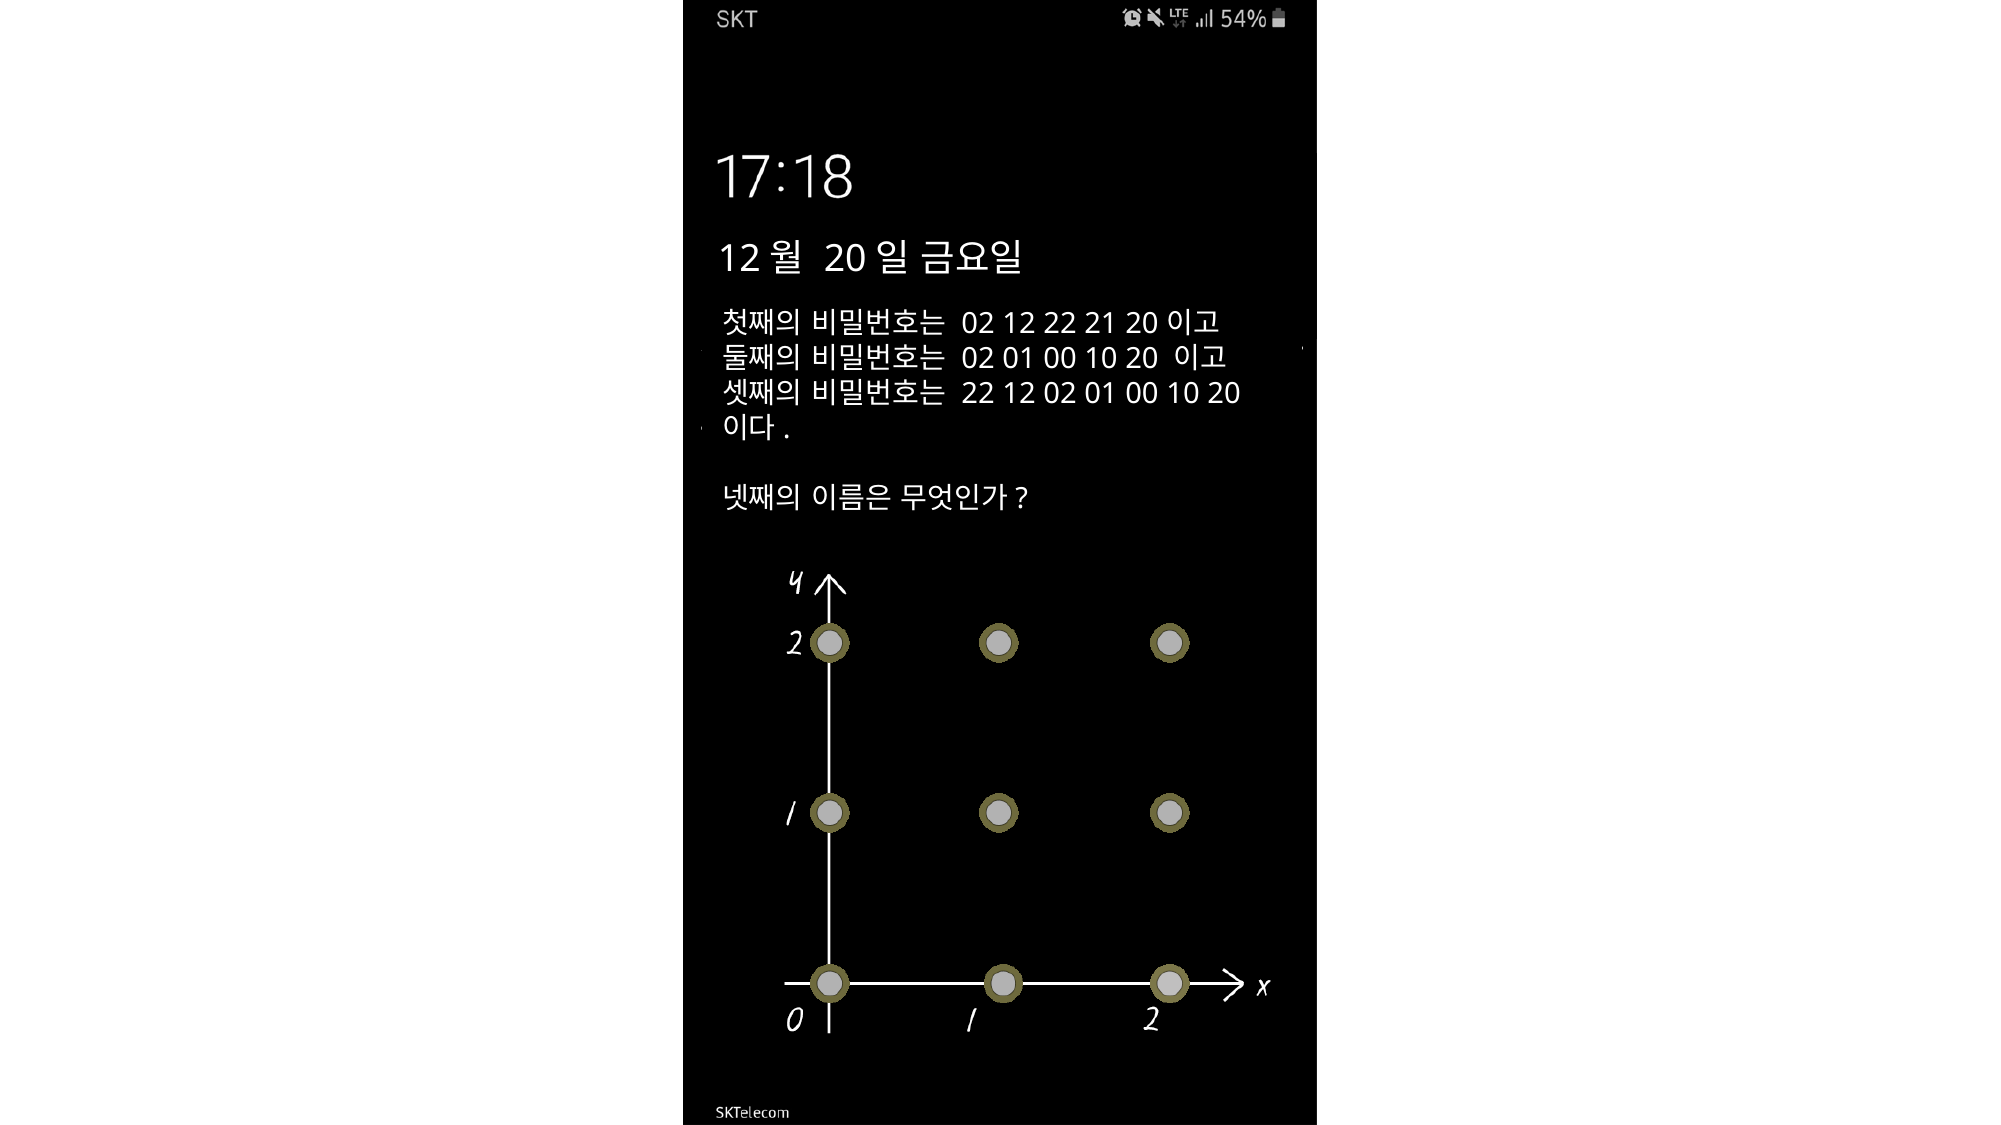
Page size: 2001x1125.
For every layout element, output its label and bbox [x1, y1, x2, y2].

picture [683, 0, 1317, 1125]
